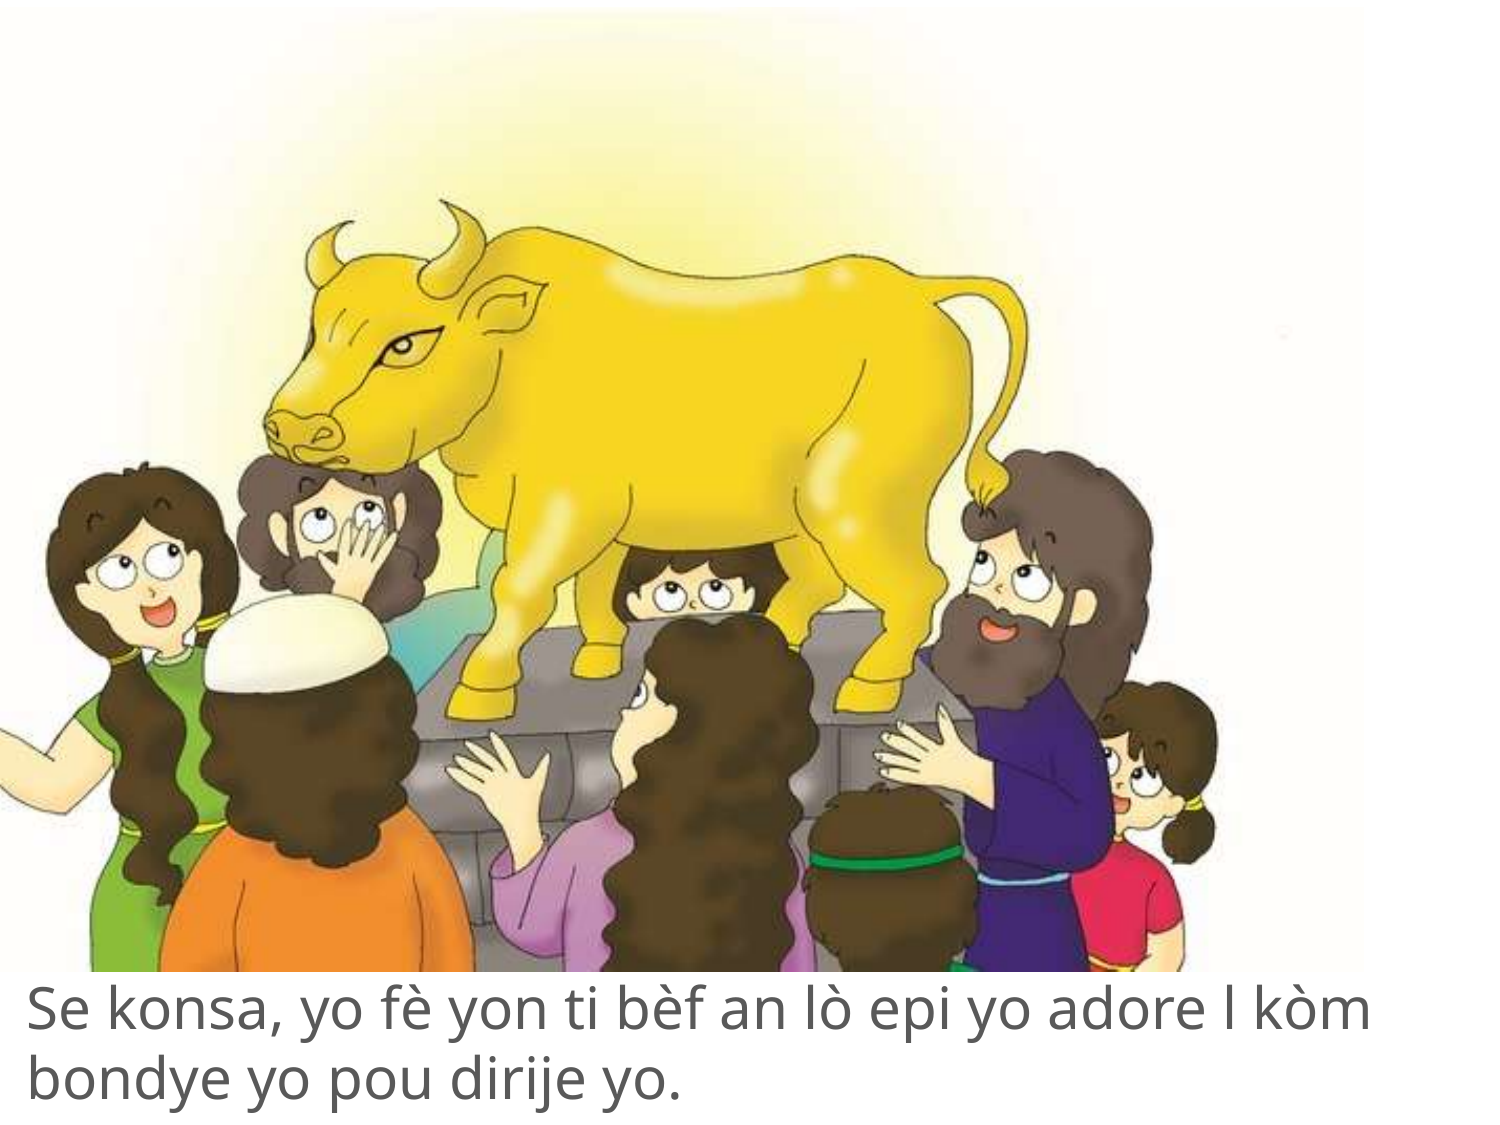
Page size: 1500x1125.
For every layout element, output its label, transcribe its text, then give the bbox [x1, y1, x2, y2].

text_box Se konsa, yo fè yon ti bèf an lò epi yo adore l kòm bondye yo pou dirije yo. [11, 964, 1483, 1119]
picture [0, 6, 1364, 972]
